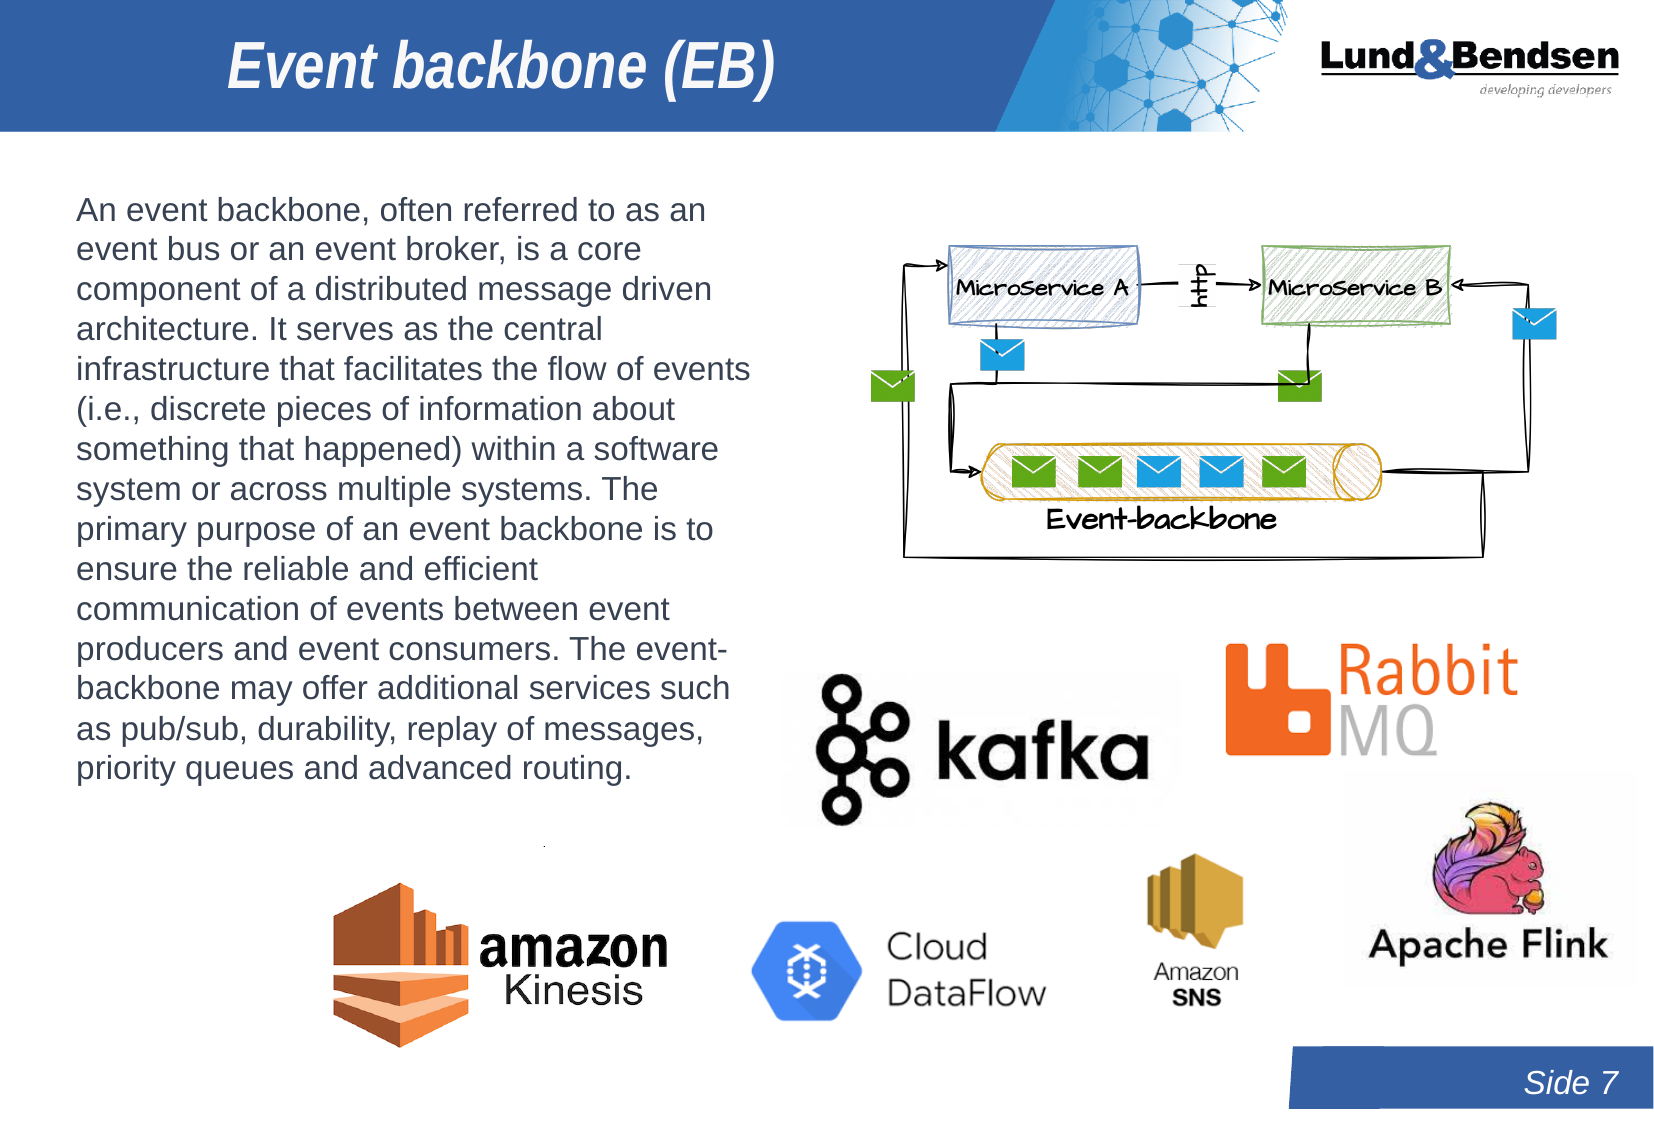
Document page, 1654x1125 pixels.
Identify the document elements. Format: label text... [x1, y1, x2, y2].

picture [870, 244, 1557, 572]
picture [782, 673, 1183, 828]
list An event backbone, often referred to as an event bus or an event broker, is a core component of a distributed message driven architecture. It serves as the central infrastructure that facilitates the flow of events (i.e., discrete pieces of information about something that happened) within a software system or across multiple systems. The primary purpose of an event backbone is to ensure the reliable and efficient communication of events between event producers and event consumers. The event-backbone may offer additional services such as pub/sub, durability, replay of messages, priority queues and advanced routing. [59, 172, 783, 870]
title Event backbone (EB) [0, 0, 1004, 126]
picture [732, 606, 1638, 1051]
picture [289, 846, 710, 1074]
picture [0, 0, 1650, 132]
